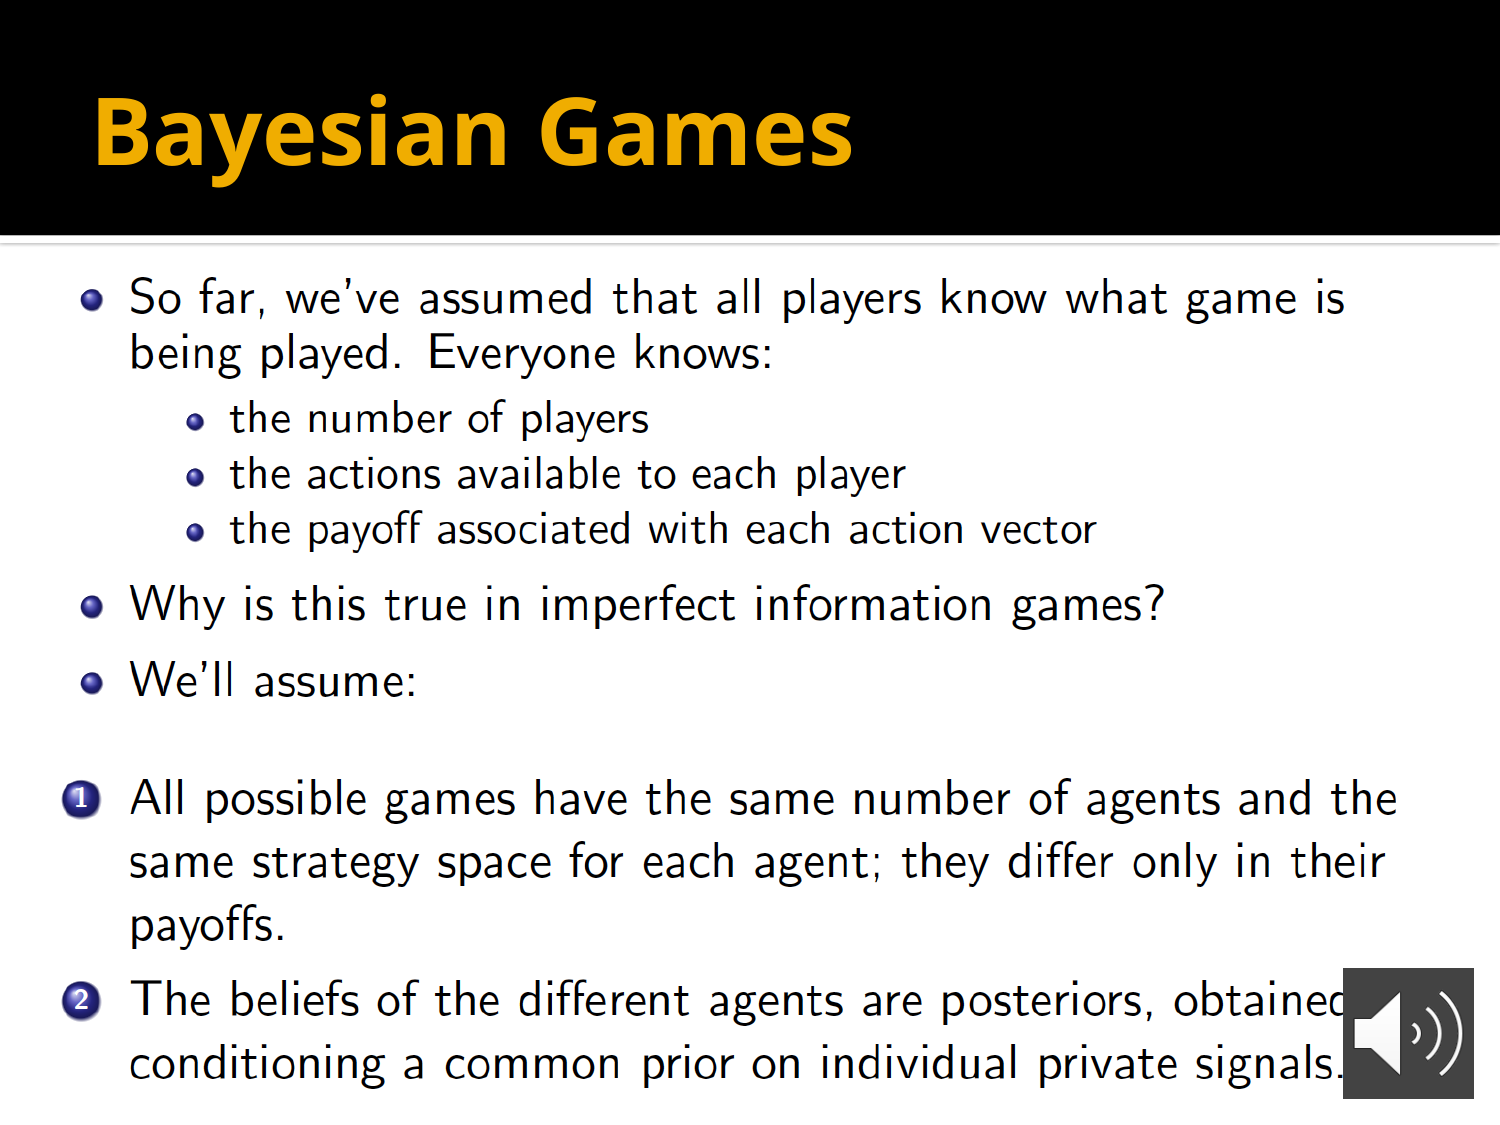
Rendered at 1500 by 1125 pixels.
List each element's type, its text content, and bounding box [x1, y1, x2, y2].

picture [33, 262, 1475, 1110]
title Bayesian Games [75, 25, 1425, 231]
